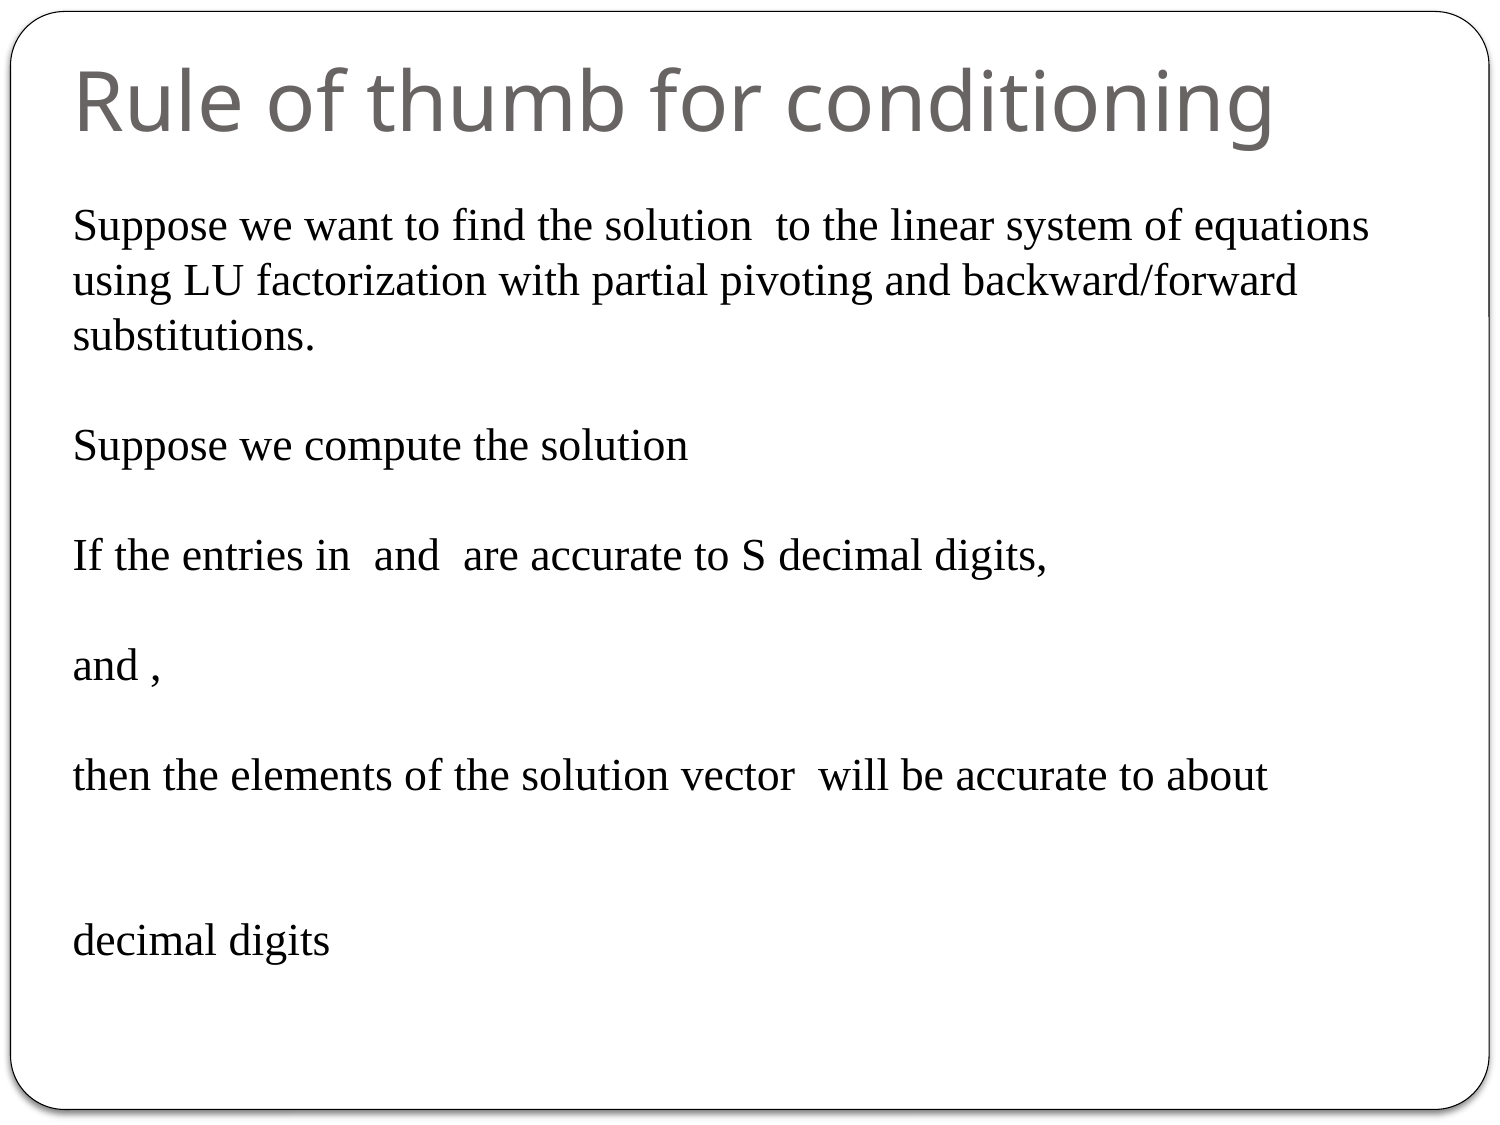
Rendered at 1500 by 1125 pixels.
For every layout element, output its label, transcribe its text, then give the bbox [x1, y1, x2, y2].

text_box Rule of thumb for conditioning [57, 41, 1400, 156]
